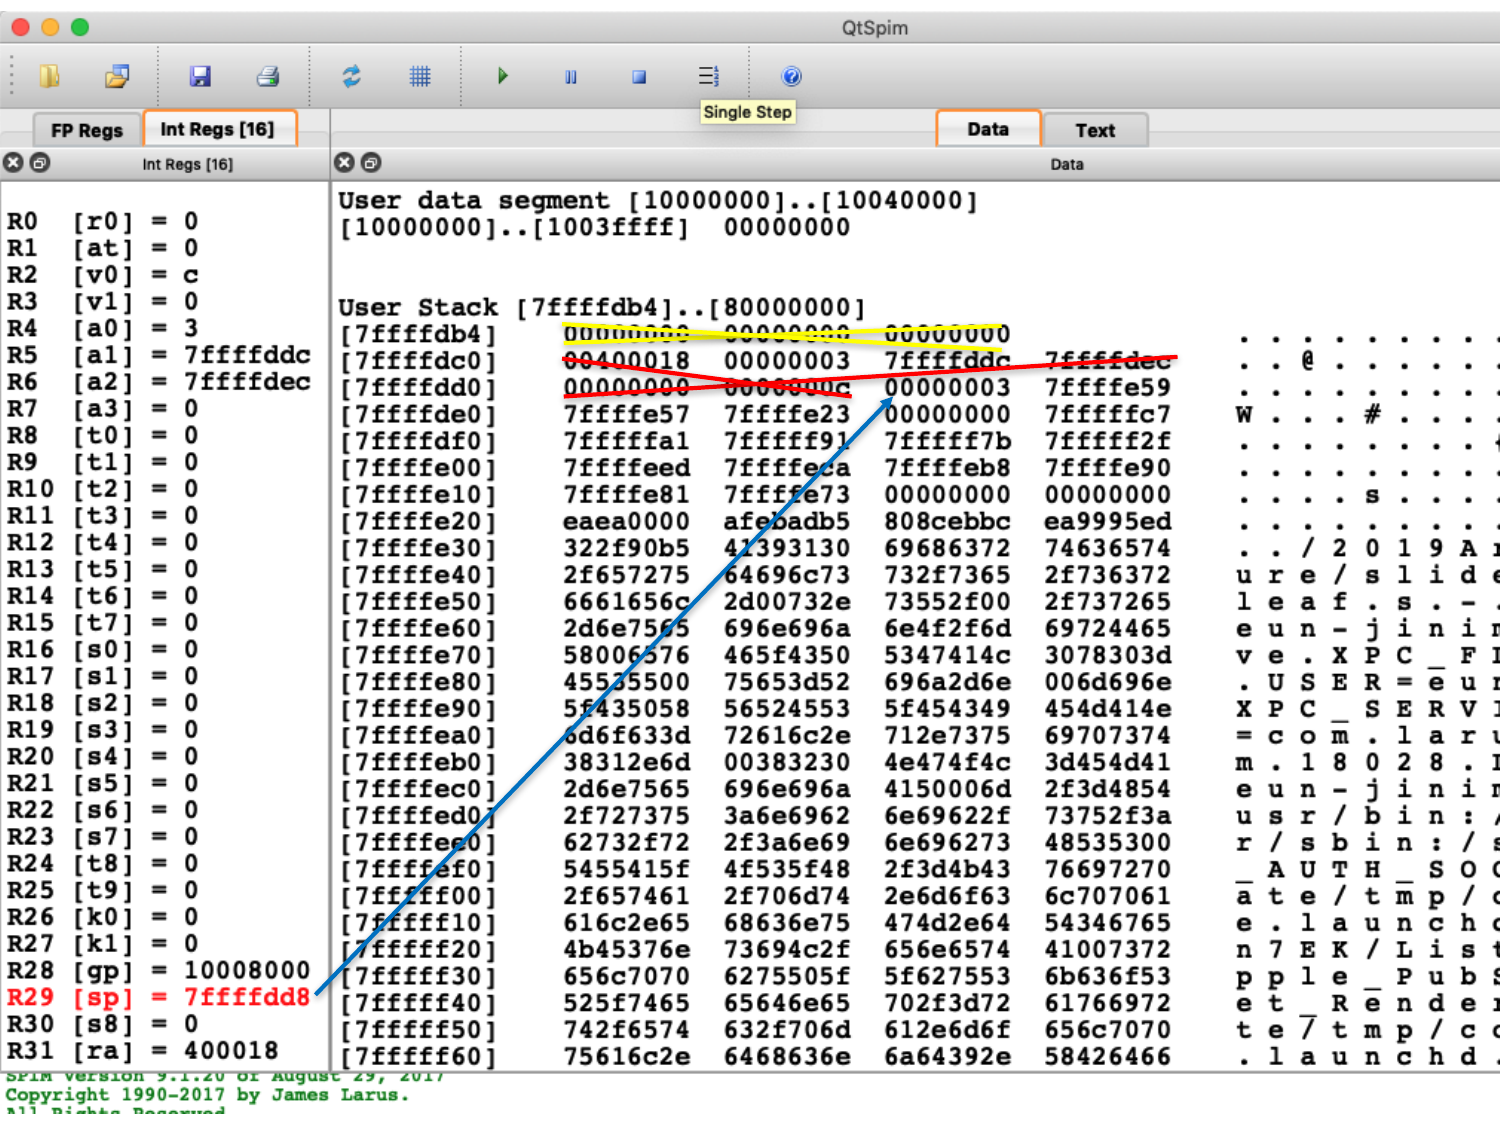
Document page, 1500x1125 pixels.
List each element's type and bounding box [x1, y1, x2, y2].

text_box [563, 356, 1178, 397]
text_box [561, 358, 852, 396]
picture [0, 11, 1500, 1114]
text_box [561, 323, 1002, 351]
text_box [315, 396, 894, 996]
